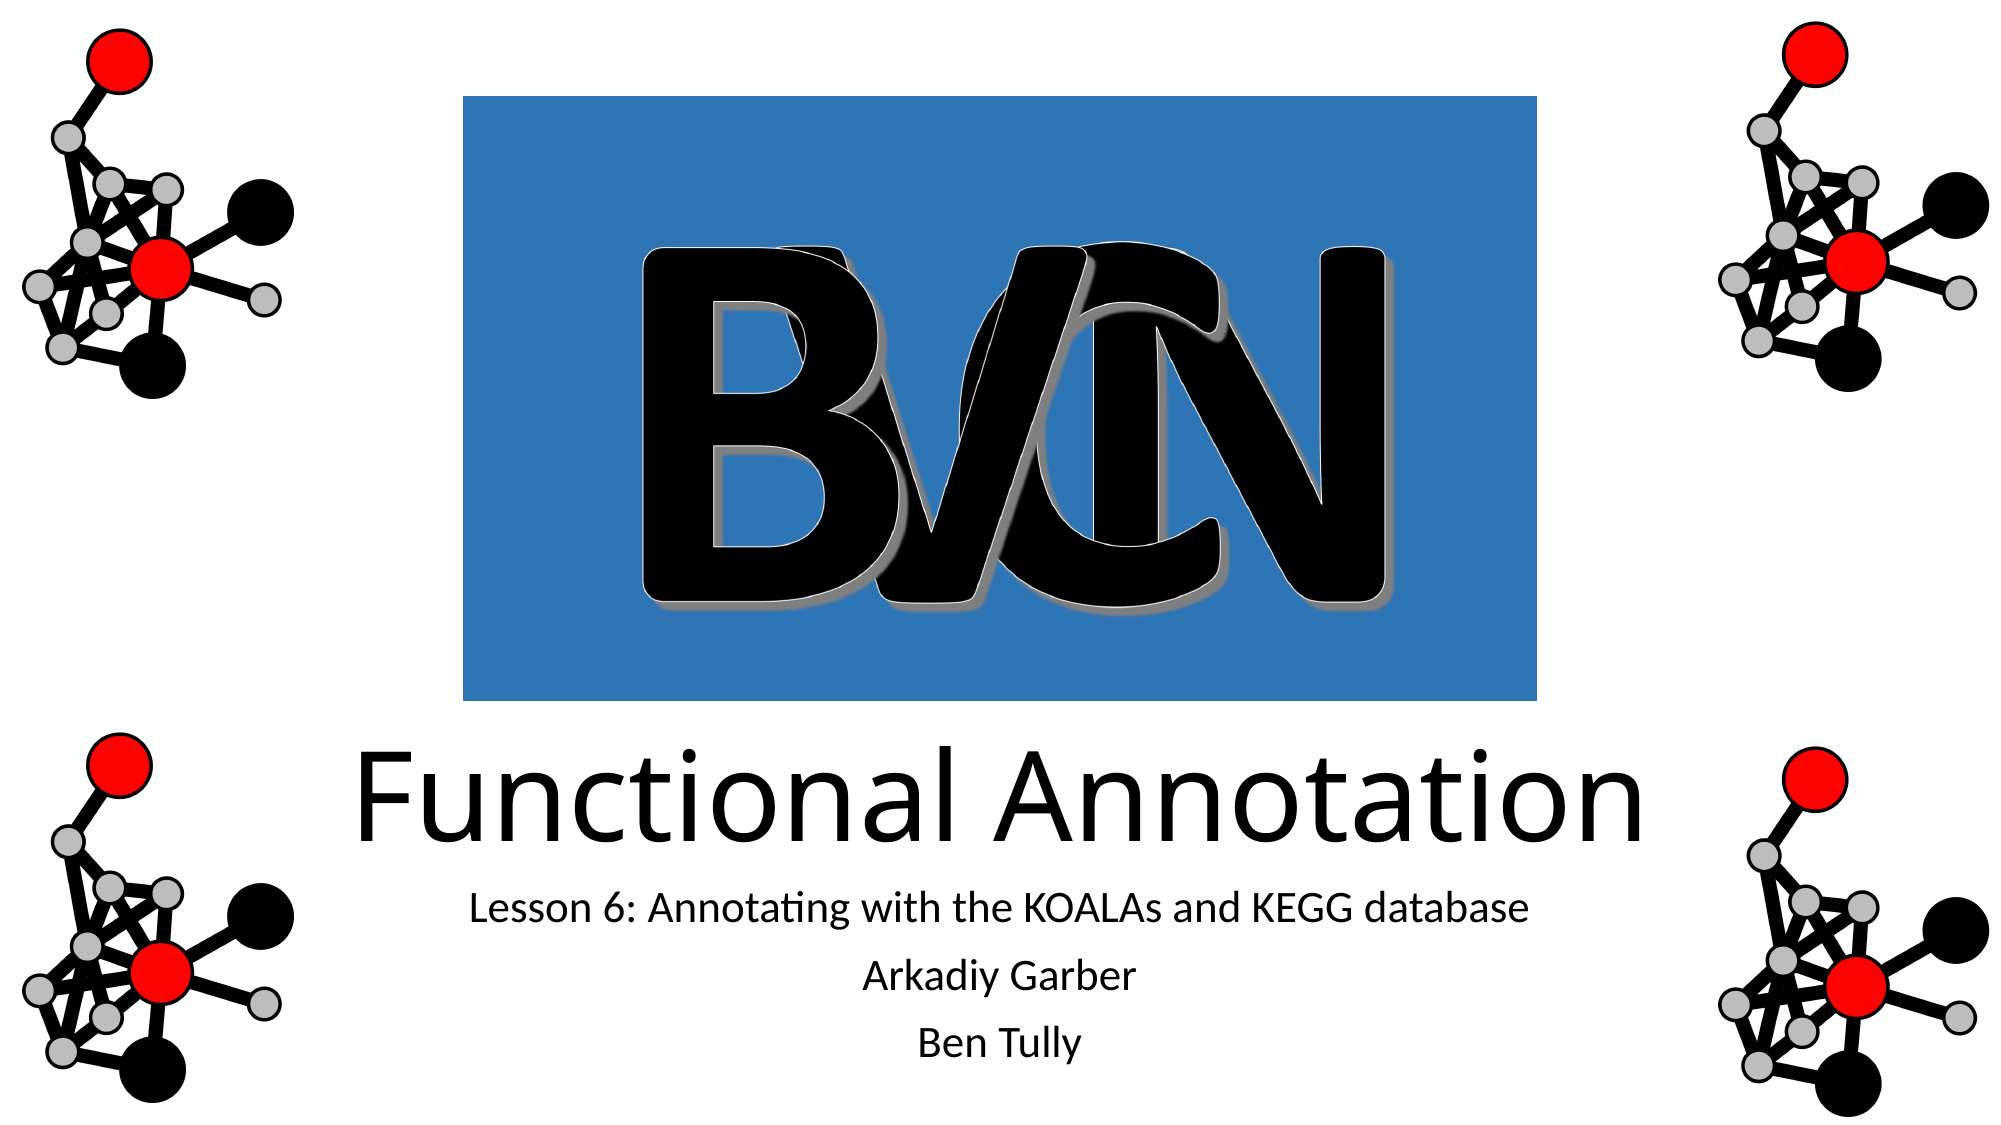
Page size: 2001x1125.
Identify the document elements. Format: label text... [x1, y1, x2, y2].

picture [463, 96, 1537, 701]
picture [1718, 636, 2000, 1117]
subtitle Lesson 6: Annotating with the KOALAs and KEGG database Arkadiy Garber Ben Tully [371, 876, 1629, 1076]
picture [1718, 0, 2000, 392]
title Functional Annotation [363, 710, 1718, 877]
picture [22, 0, 363, 399]
picture [22, 622, 363, 1103]
